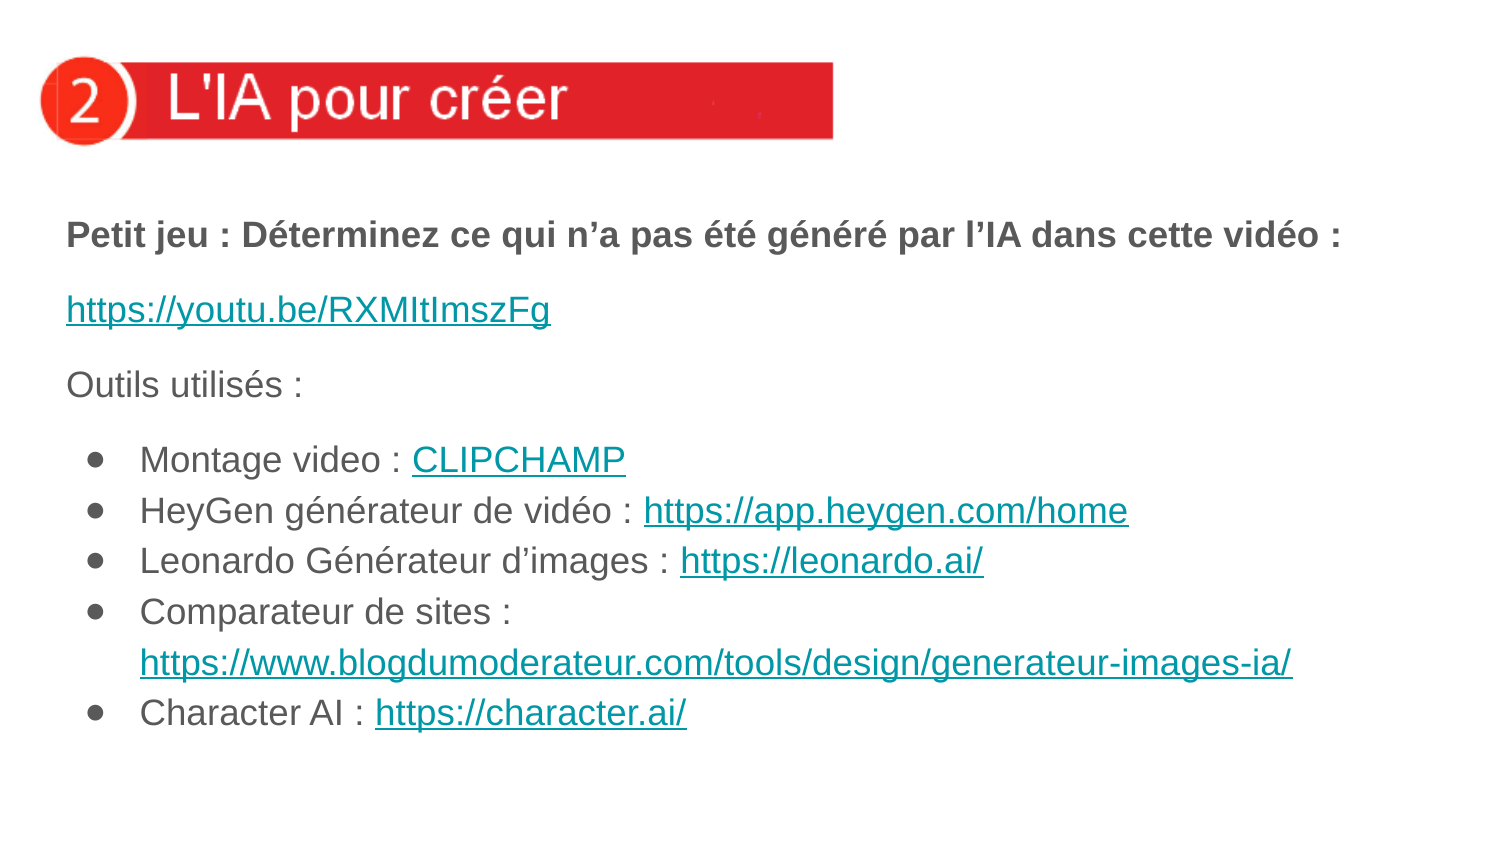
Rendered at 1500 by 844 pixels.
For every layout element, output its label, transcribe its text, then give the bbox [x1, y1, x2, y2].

list Petit jeu : Déterminez ce qui n’a pas été généré par l’IA dans cette vidéo : https://youtu.be/RXMItImszFg Outils utilisés : Montage video : CLIPCHAMP HeyGen générateur de vidéo : https://app.heygen.com/home Leonardo Générateur d’images : https://leonardo.ai/ Comparateur de sites : https://www.blogdumoderateur.com/tools/design/generateur-images-ia/ Character AI : https://character.ai/ [51, 189, 1449, 750]
title En famille ! [51, 72, 1449, 167]
picture [35, 50, 874, 156]
